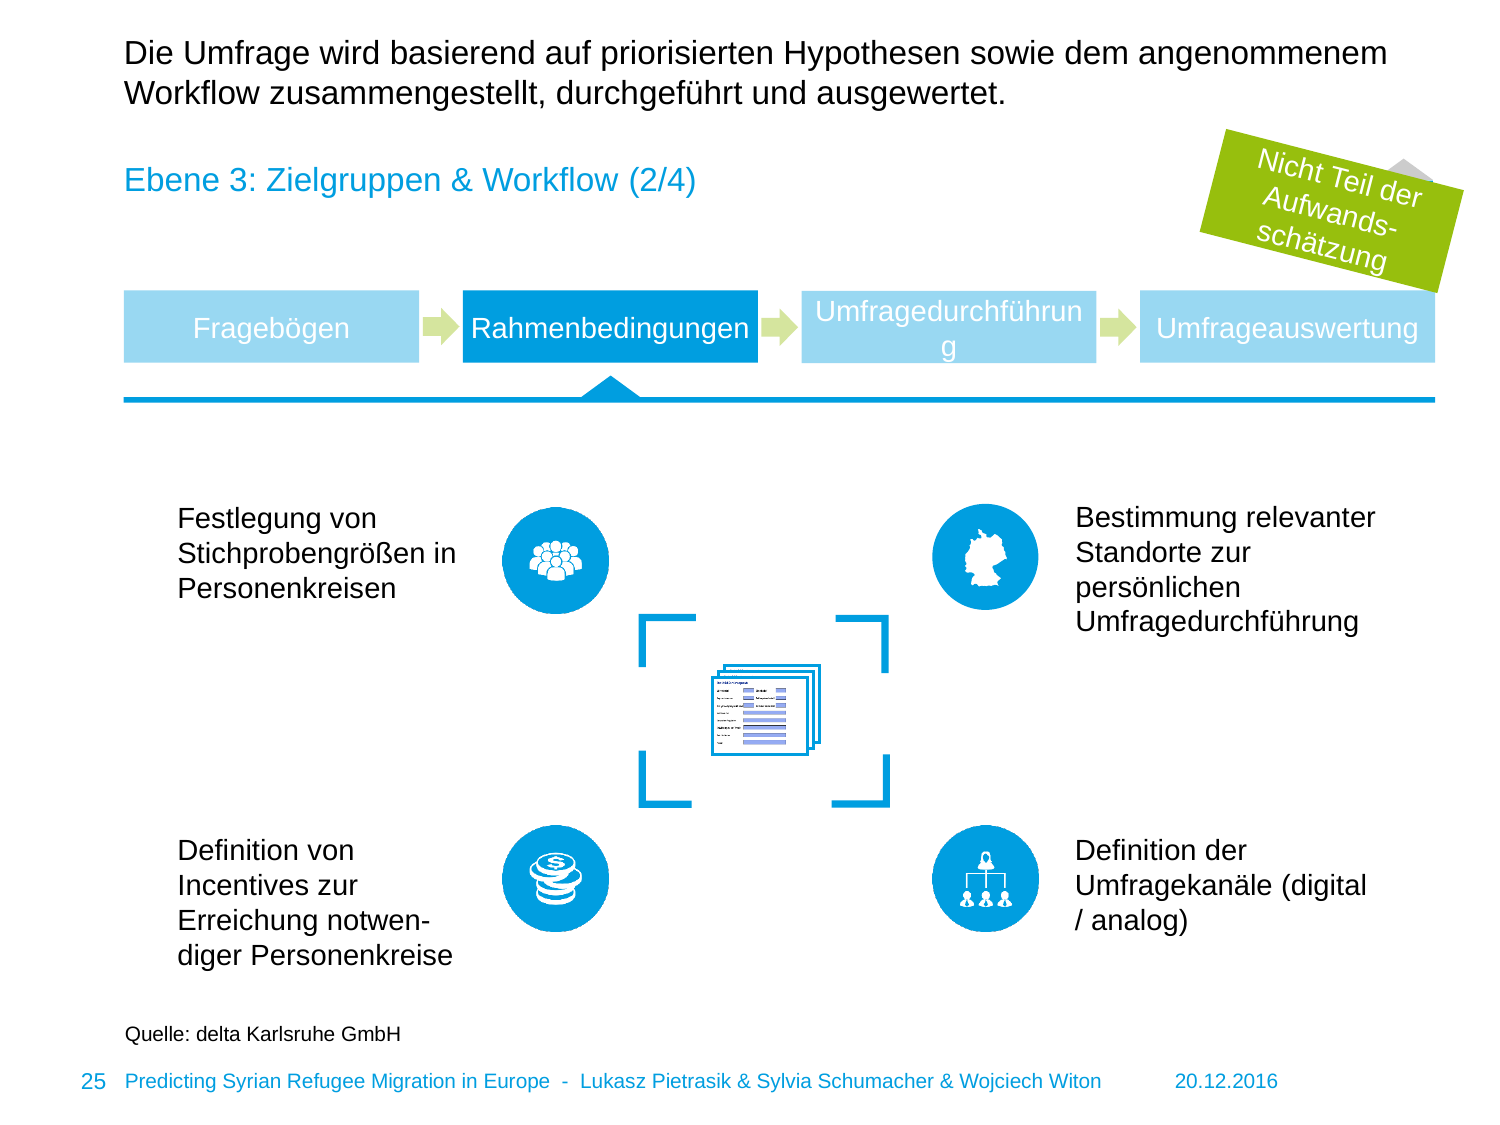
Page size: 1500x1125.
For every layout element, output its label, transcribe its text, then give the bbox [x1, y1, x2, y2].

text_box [162, 490, 1416, 981]
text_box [1374, 158, 1434, 247]
text_box [760, 278, 1440, 396]
text_box [92, 250, 460, 368]
text_box Ebene 3: Zielgruppen & Workflow (2/4) [124, 156, 1218, 200]
text_box Quelle: delta Karlsruhe GmbH [124, 1017, 1175, 1049]
text_box Ebene 3: Zielgruppen & Workflow (2/4) [1336, 156, 1437, 165]
title Die Umfrage wird basierend auf priorisierten Hypothesen sowie dem angenommenem Workflow zusammengestellt, durchgeführt und ausgewertet. [124, 31, 1437, 82]
text_box [578, 373, 644, 400]
text_box Rahmenbedingungen [461, 288, 760, 365]
text_box Nicht Teil der Aufwands-schätzung [1199, 128, 1464, 294]
text_box [122, 395, 1437, 405]
